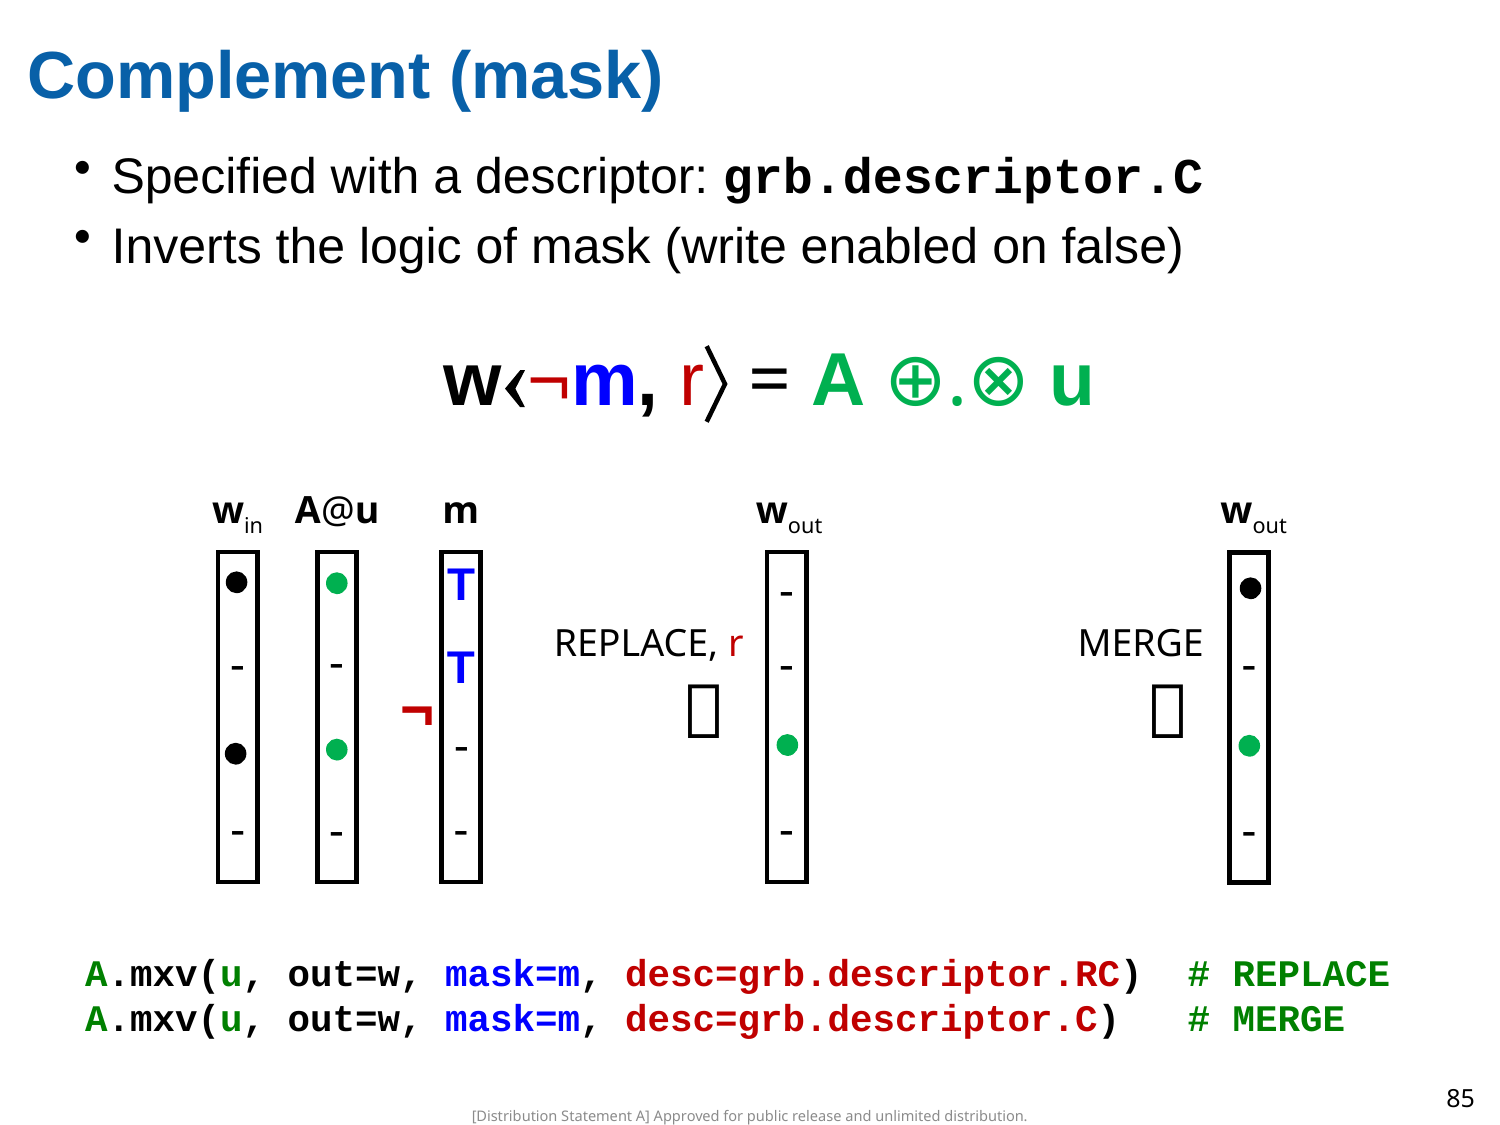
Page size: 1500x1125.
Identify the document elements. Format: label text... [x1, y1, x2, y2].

text_box  [667, 655, 761, 761]
text_box m [427, 479, 494, 539]
text_box A@u [280, 479, 395, 539]
title Complement (mask) [27, 31, 1379, 178]
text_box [1229, 552, 1270, 883]
text_box wout [1205, 479, 1302, 546]
text_box A.mxv(u, out=w, mask=m, desc=grb.descriptor.RC) # REPLACE A.mxv(u, out=w, mask=m, desc=grb.descriptor.C) # MERGE [85, 948, 1426, 1053]
text_box win [197, 479, 279, 546]
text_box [217, 551, 258, 883]
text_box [441, 551, 482, 883]
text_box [316, 551, 357, 883]
slide_number 85 [1431, 1074, 1500, 1125]
list Specified with a descriptor: grb.descriptor.C Inverts the logic of mask (write enabled on false) [74, 142, 1427, 501]
text_box MERGE [1062, 611, 1219, 671]
text_box w¬m, r = A ⊕.⊗ u [443, 330, 1096, 421]
text_box  [1130, 656, 1224, 761]
text_box ¬ [385, 663, 436, 749]
text_box REPLACE, r [539, 611, 759, 672]
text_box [766, 551, 807, 883]
text_box wout [741, 479, 838, 546]
